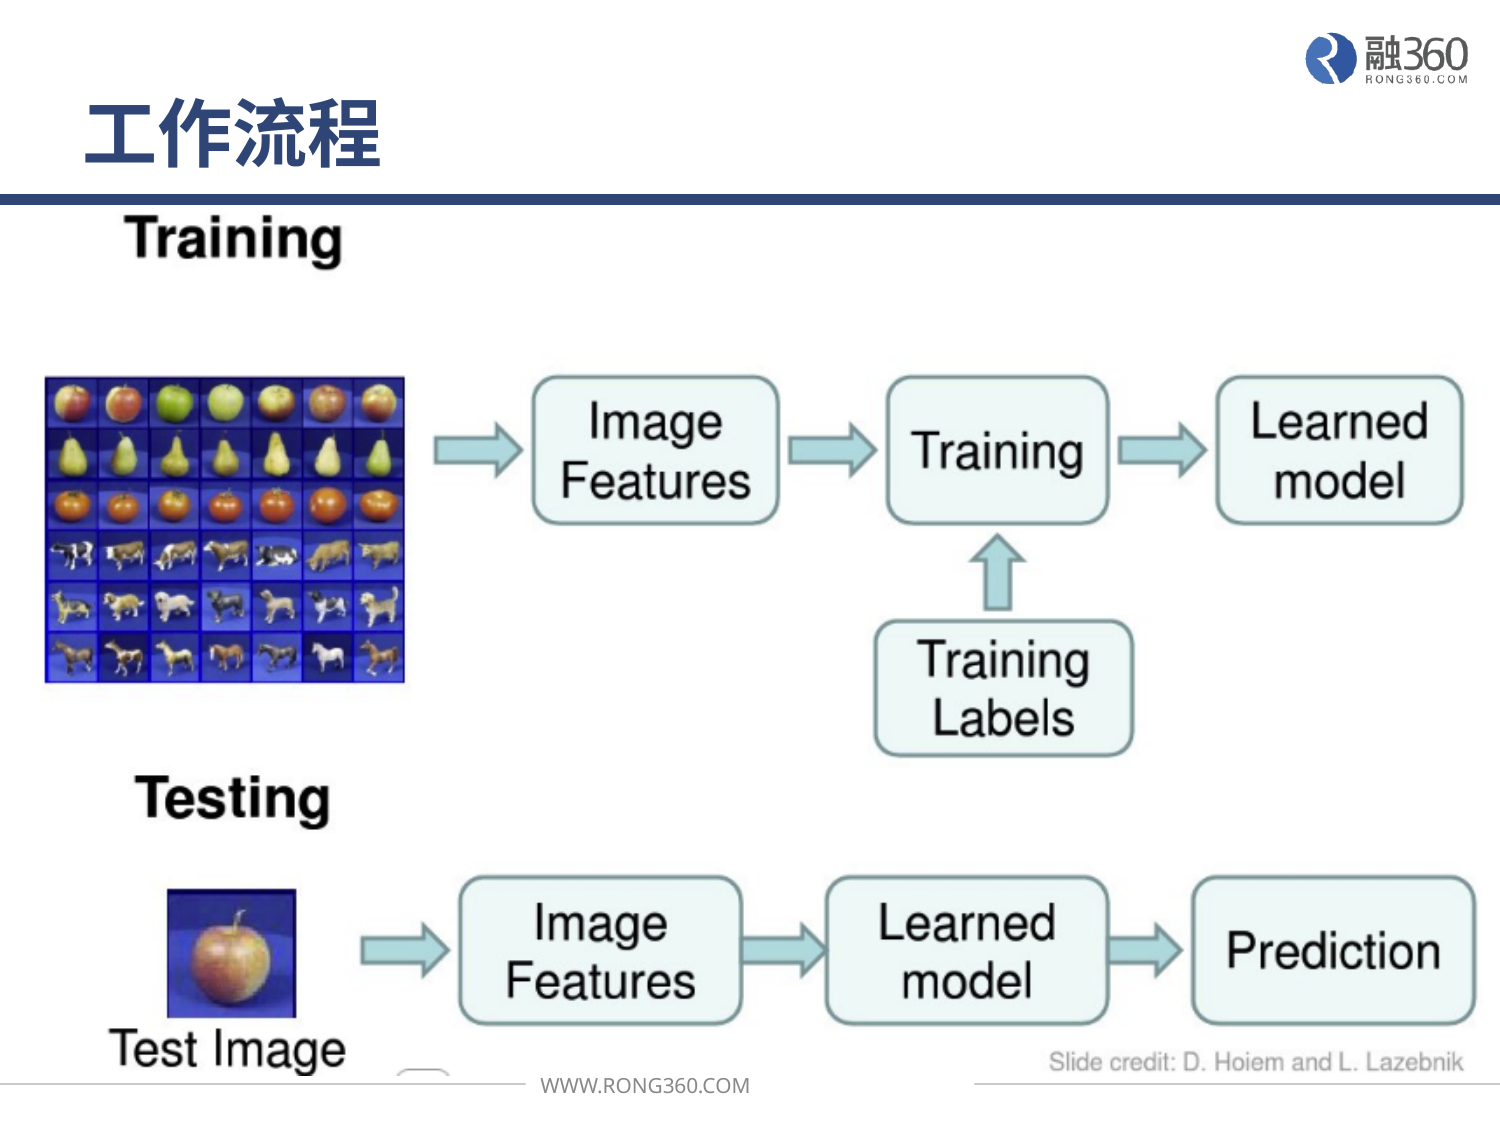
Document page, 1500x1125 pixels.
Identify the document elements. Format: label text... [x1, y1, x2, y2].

picture [5, 204, 1483, 1077]
picture [1305, 32, 1468, 77]
title 工作流程 [0, 77, 1500, 185]
